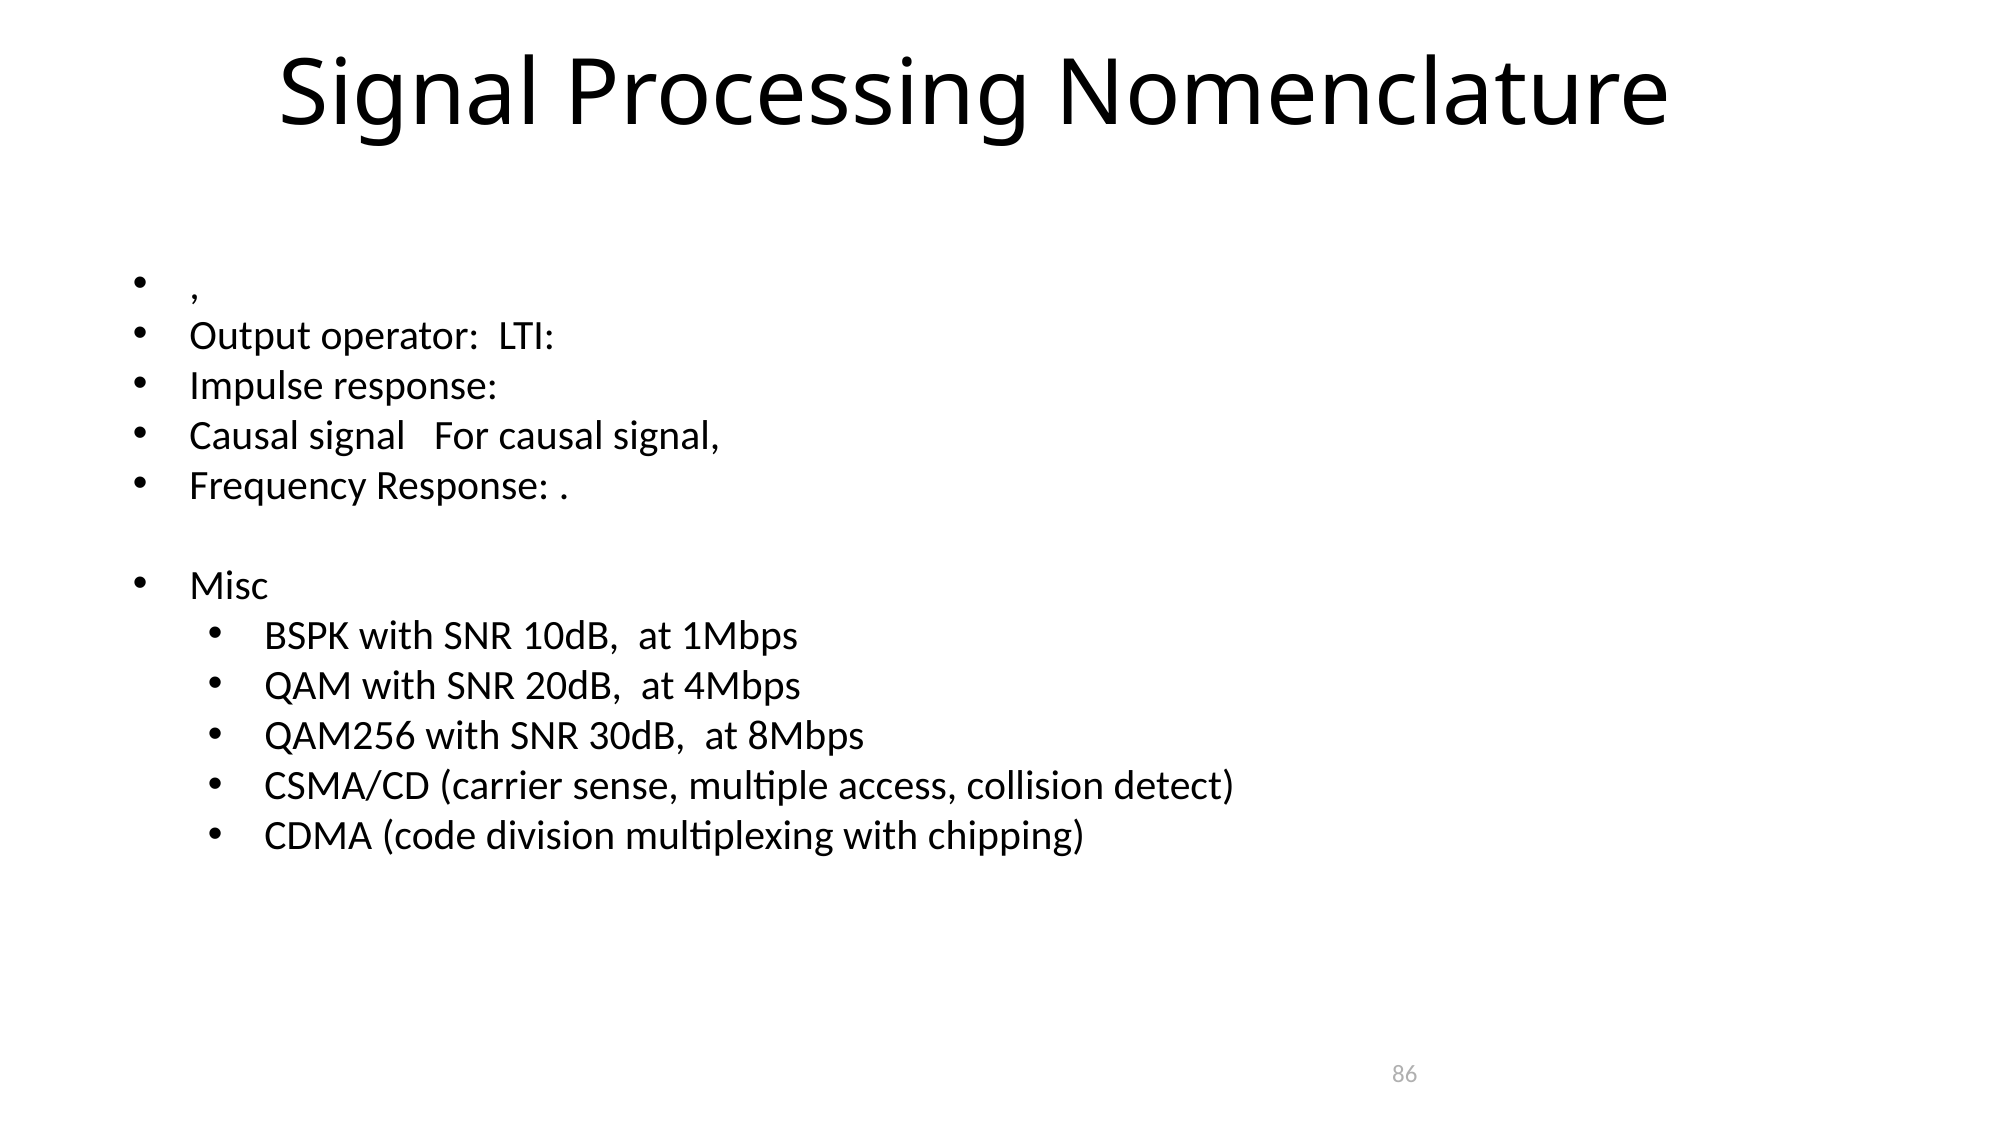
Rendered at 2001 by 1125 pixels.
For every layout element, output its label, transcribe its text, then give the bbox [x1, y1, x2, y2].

text_box Signal Processing Nomenclature [30, 25, 1922, 151]
slide_number 86 [1074, 738, 1425, 1125]
